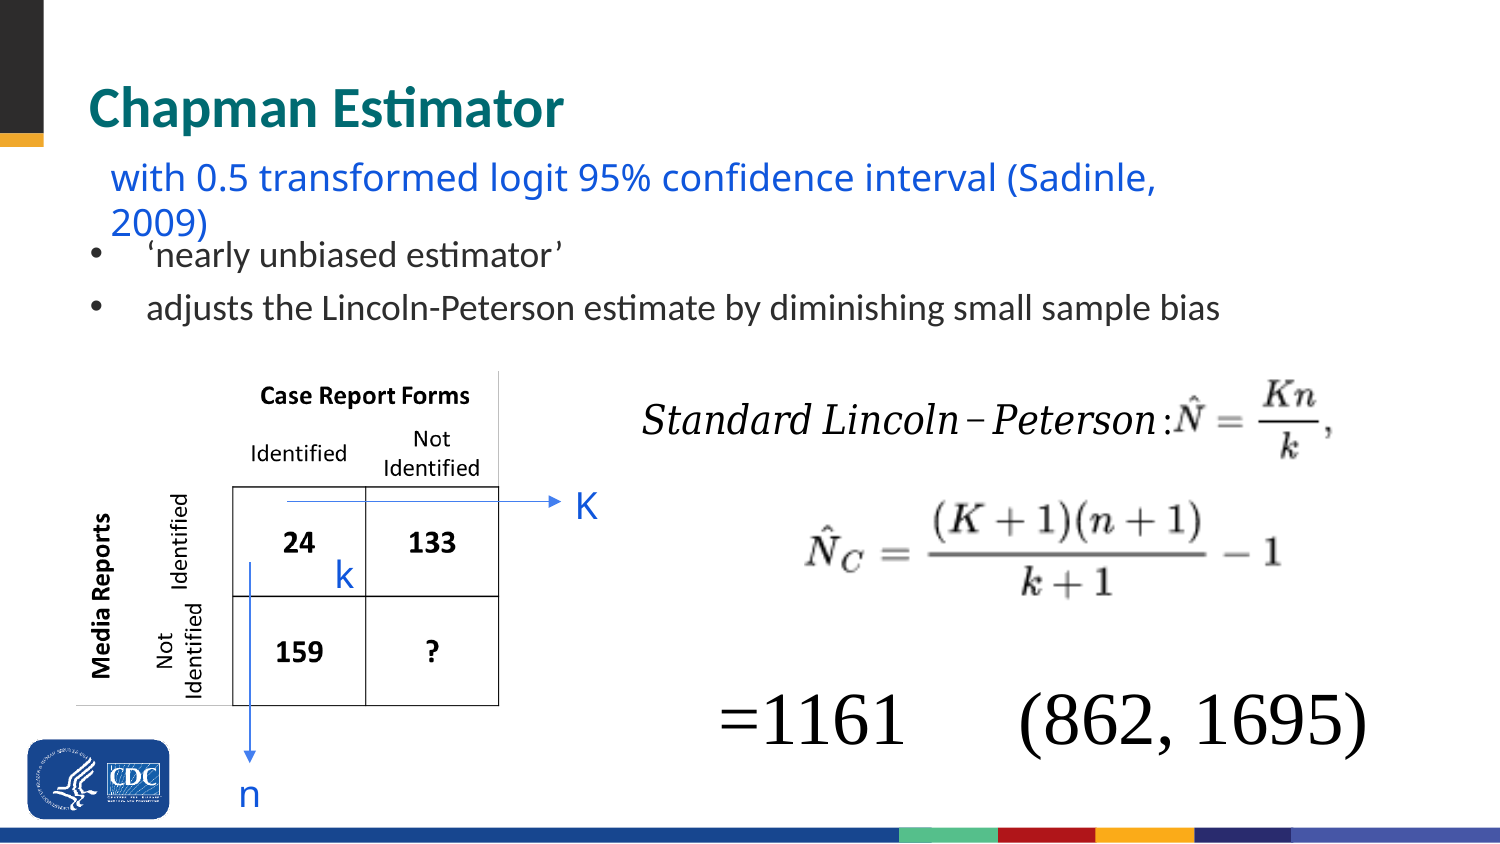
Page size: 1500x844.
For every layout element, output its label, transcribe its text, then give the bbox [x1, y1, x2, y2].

picture [1172, 378, 1335, 464]
text_box =1161 (862, 1695) [703, 662, 1384, 768]
picture [74, 370, 501, 707]
picture [804, 495, 1284, 605]
text_box n [223, 763, 277, 823]
picture [26, 738, 170, 820]
text_box with 0.5 transformed logit 95% confidence interval (Sadinle, 2009) [95, 146, 1221, 222]
text_box ‘nearly unbiased estimator’ adjusts the Lincoln-Peterson estimate by diminishing small sample bias [75, 222, 1500, 371]
title Chapman Estimator [75, 33, 1425, 147]
text_box K [559, 474, 613, 535]
